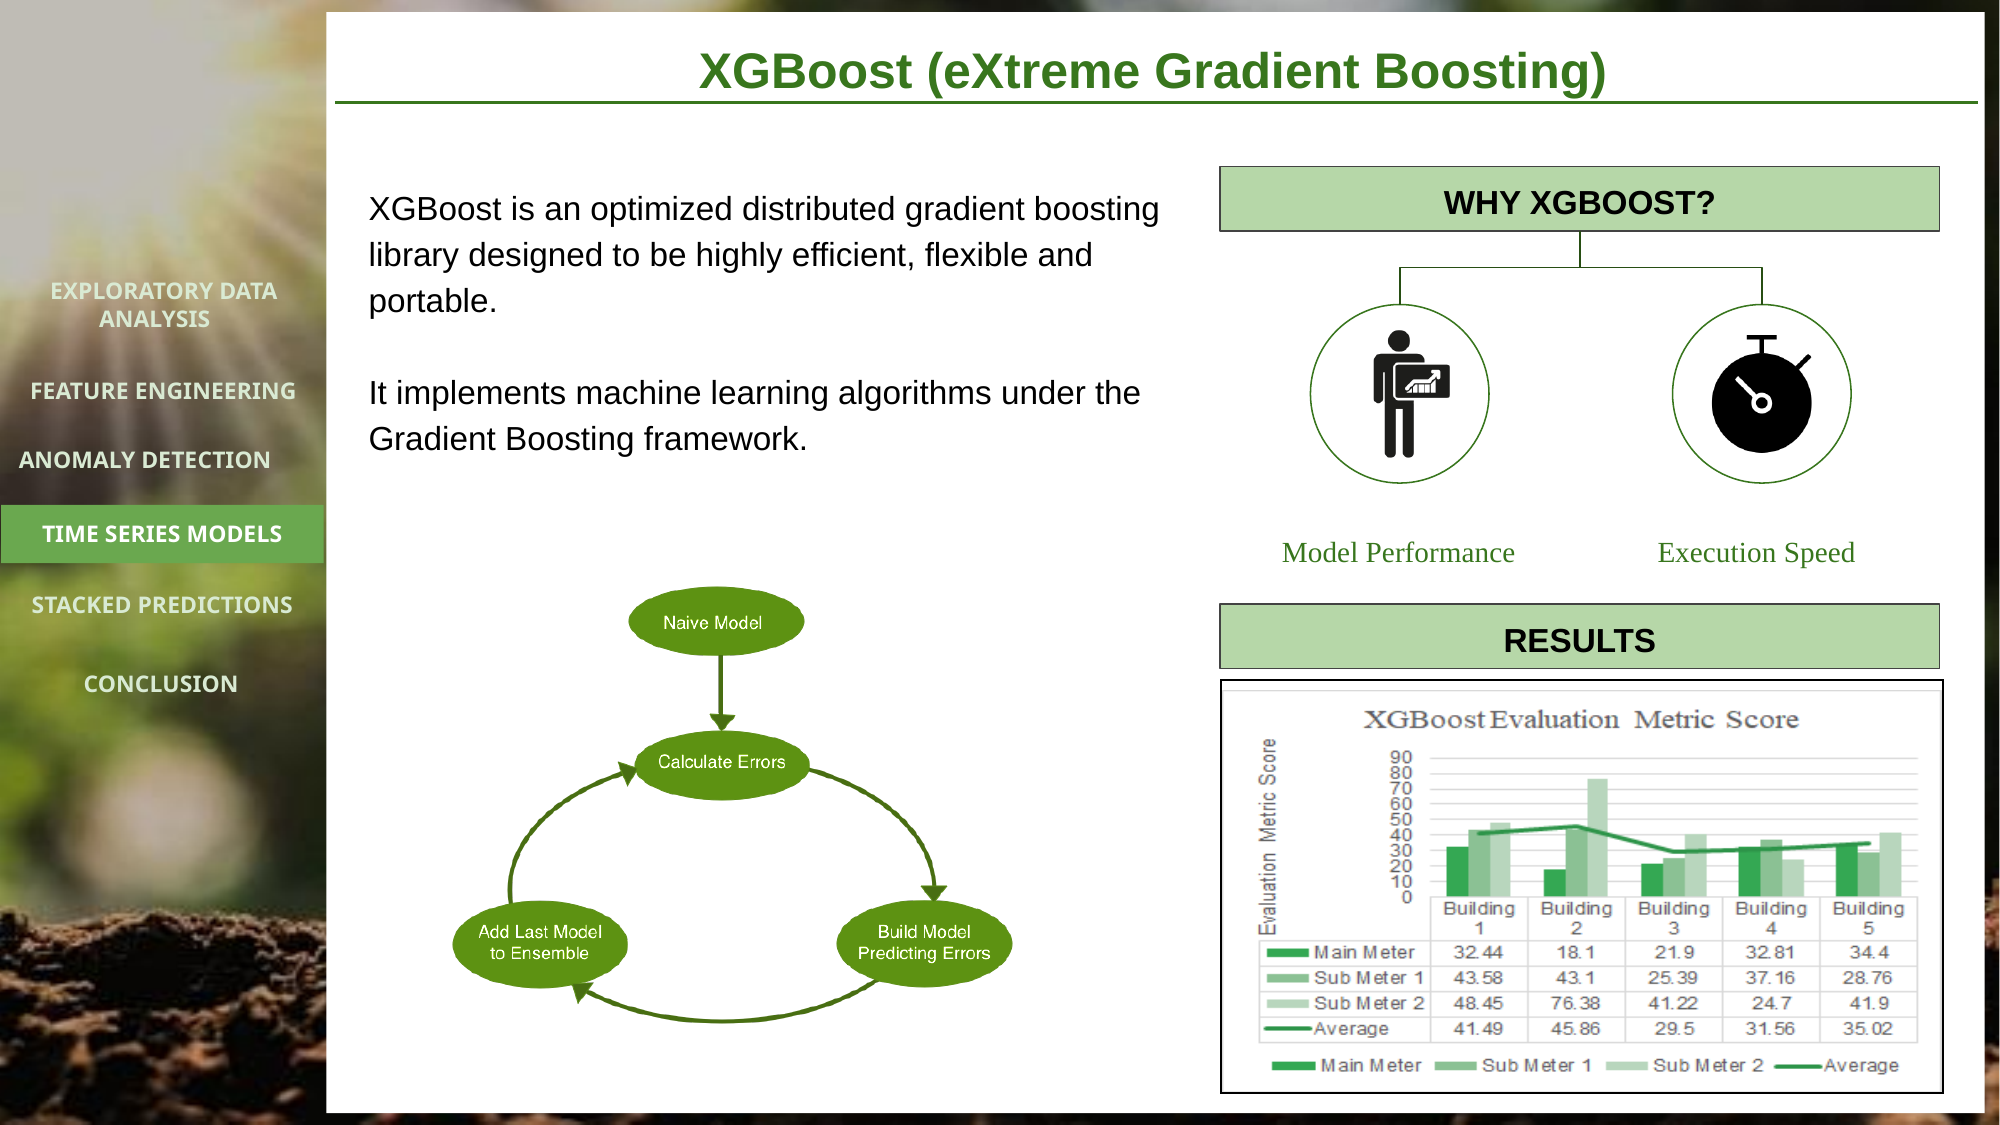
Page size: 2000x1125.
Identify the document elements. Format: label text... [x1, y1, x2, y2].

text_box XGBoost (eXtreme Gradient Boosting) [345, 23, 1961, 91]
text_box RESULTS [1220, 603, 1940, 669]
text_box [1452, 177, 1527, 359]
text_box XGBoost is an optimized distributed gradient boosting library designed to be highly efficient, flexible and portable. It implements machine learning algorithms under the Gradient Boosting framework. [353, 166, 1193, 512]
text_box [1706, 464, 1817, 484]
text_box [1712, 304, 1852, 453]
picture [0, 0, 2000, 1125]
text_box [1359, 304, 1440, 314]
text_box Model Performance [1266, 518, 1556, 607]
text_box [1633, 176, 1708, 359]
text_box [1672, 367, 1695, 453]
text_box Execution Speed [1642, 518, 1906, 607]
text_box [1310, 340, 1328, 447]
text_box WHY XGBOOST? [1220, 166, 1940, 231]
text_box [1376, 480, 1423, 484]
